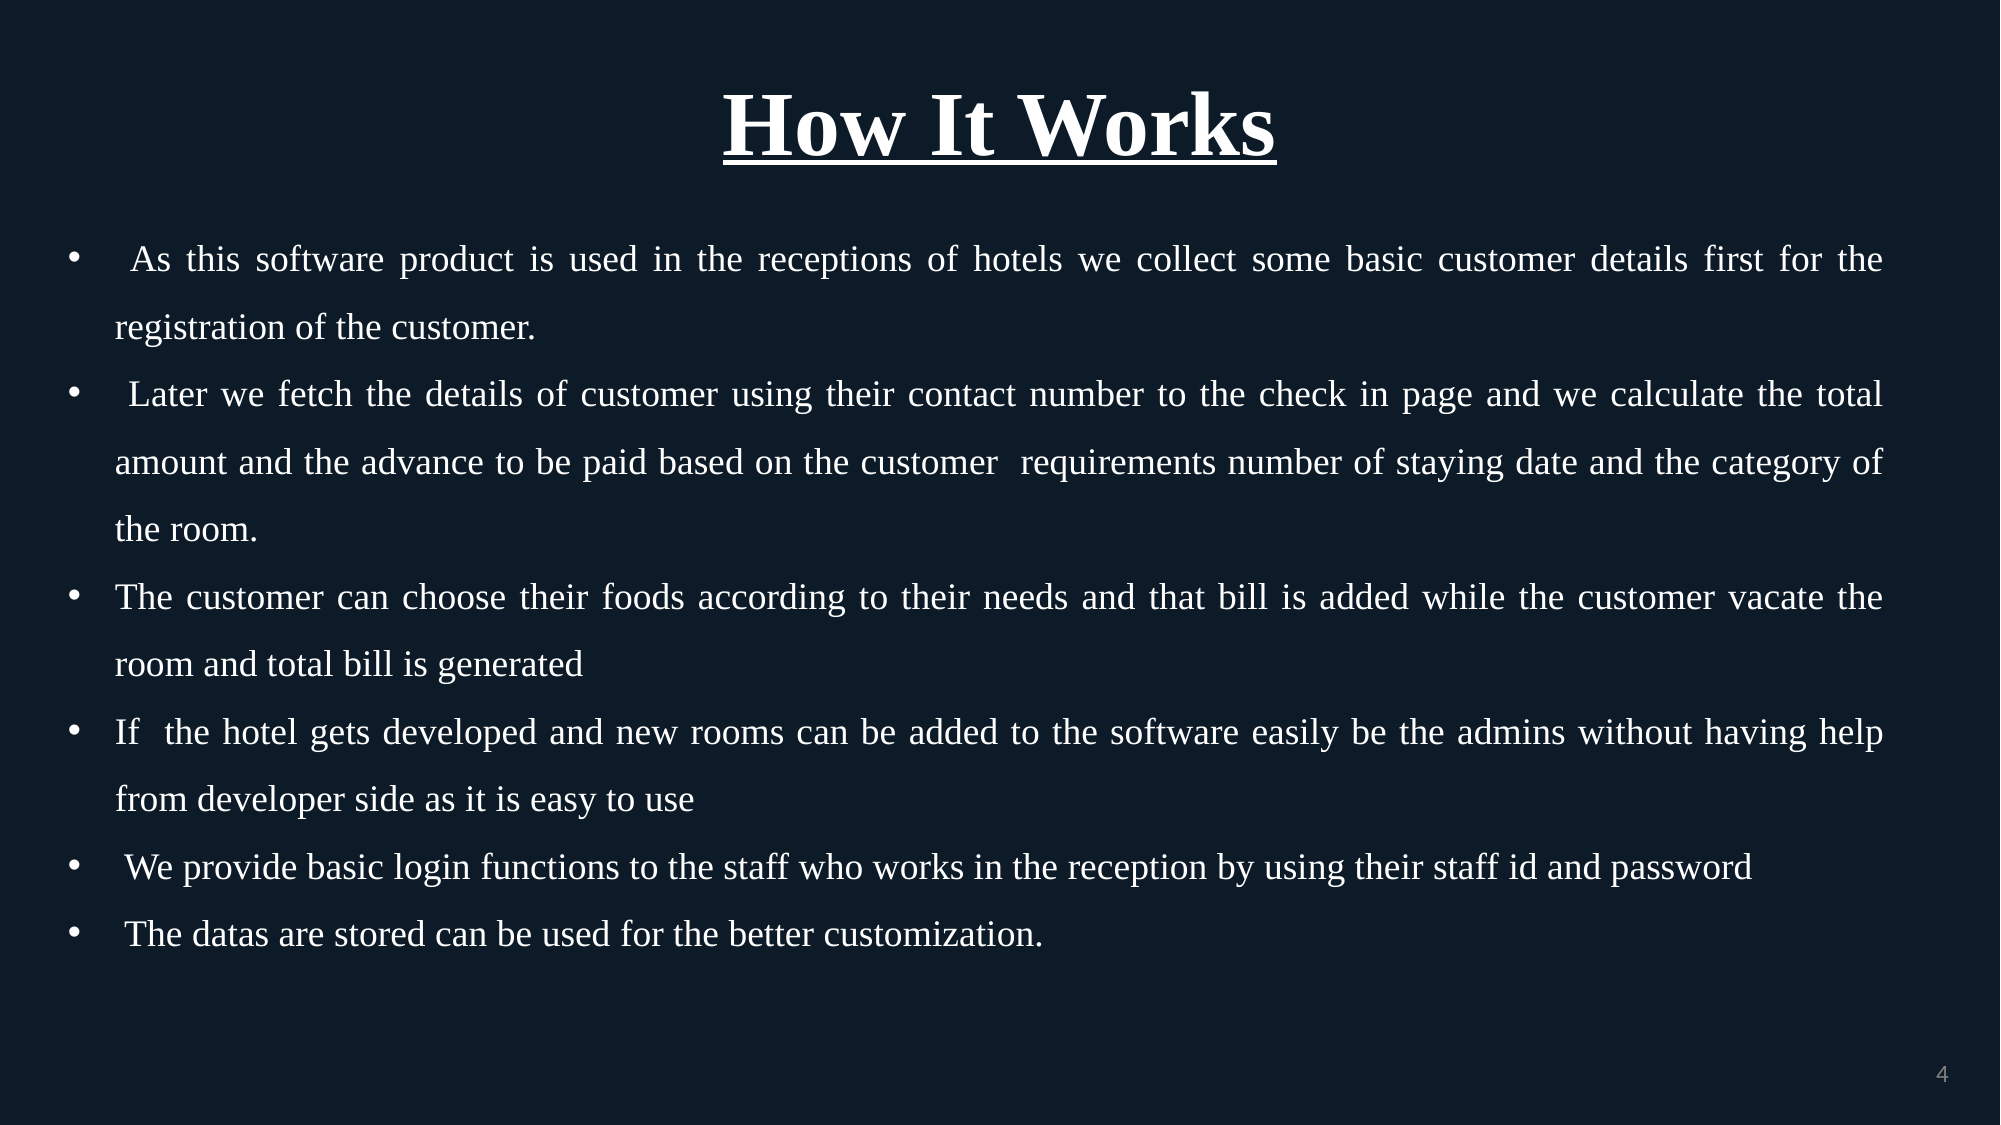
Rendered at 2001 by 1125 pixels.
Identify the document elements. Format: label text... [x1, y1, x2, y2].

text_box As this software product is used in the receptions of hotels we collect some basic customer details first for the registration of the customer. Later we fetch the details of customer using their contact number to the check in page and we calculate the total amount and the advance to be paid based on the customer requirements number of staying date and the category of the room. The customer can choose their foods according to their needs and that bill is added while the customer vacate the room and total bill is generated If the hotel gets developed and new rooms can be added to the software easily be the admins without having help from developer side as it is easy to use We provide basic login functions to the staff who works in the reception by using their staff id and password The datas are stored can be used for the better customization. [53, 204, 1901, 962]
title How It Works [137, 59, 1863, 191]
slide_number 4 [1520, 1042, 1964, 1103]
